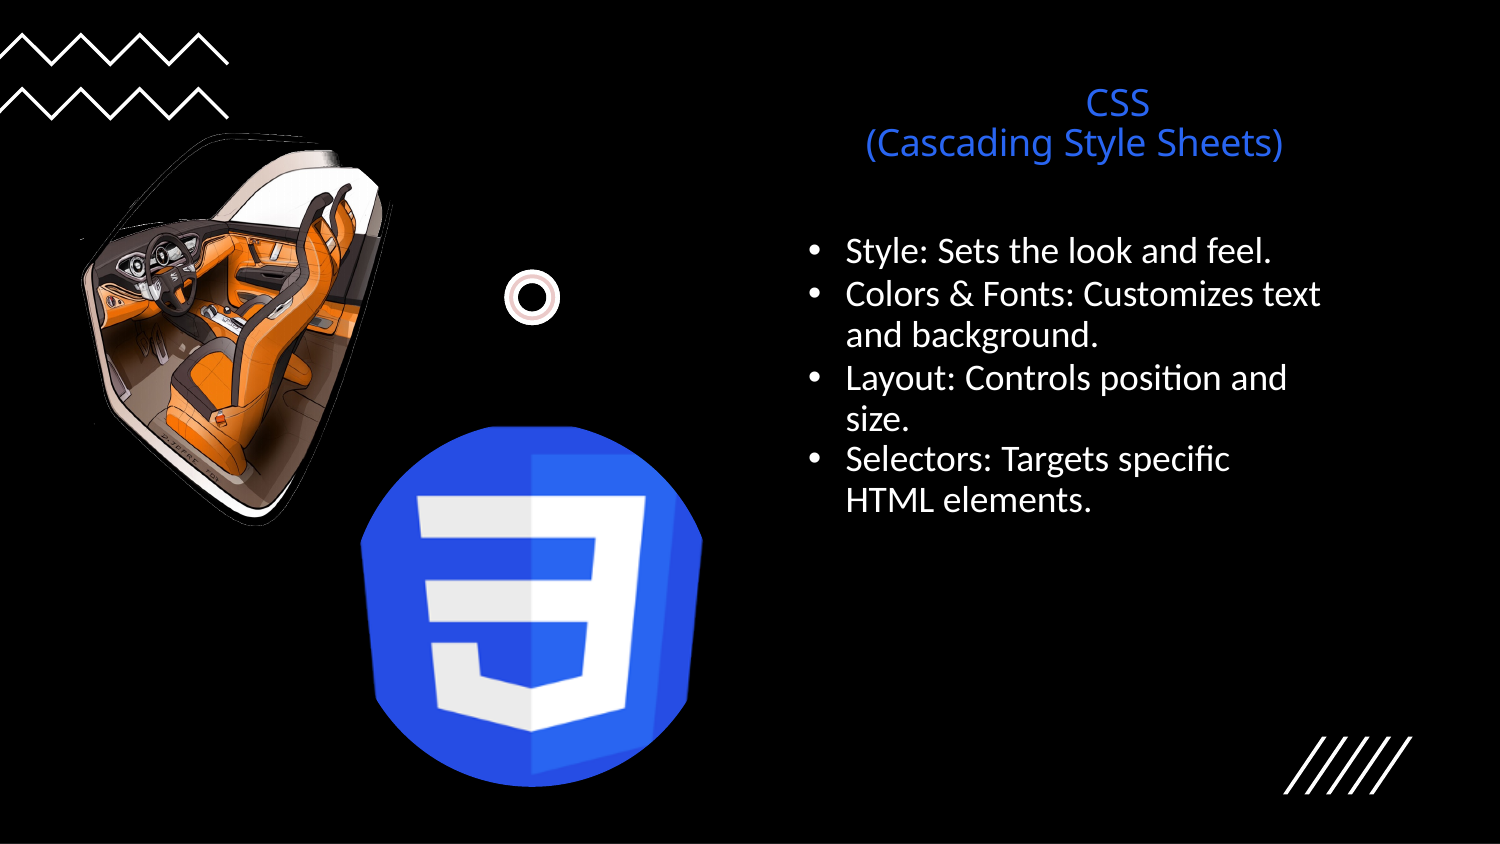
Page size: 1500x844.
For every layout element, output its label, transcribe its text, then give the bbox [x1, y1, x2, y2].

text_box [1282, 736, 1413, 795]
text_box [0, 32, 230, 121]
text_box [504, 269, 560, 325]
title CSS (Cascading Style Sheets) [694, 69, 1453, 179]
text_box [0, 0, 1500, 844]
text_box Style: Sets the look and feel. Colors & Fonts: Customizes text and background. Layout: Controls position and size. Selectors: Targets specific HTML elements. [767, 223, 1409, 760]
picture [28, 123, 715, 787]
